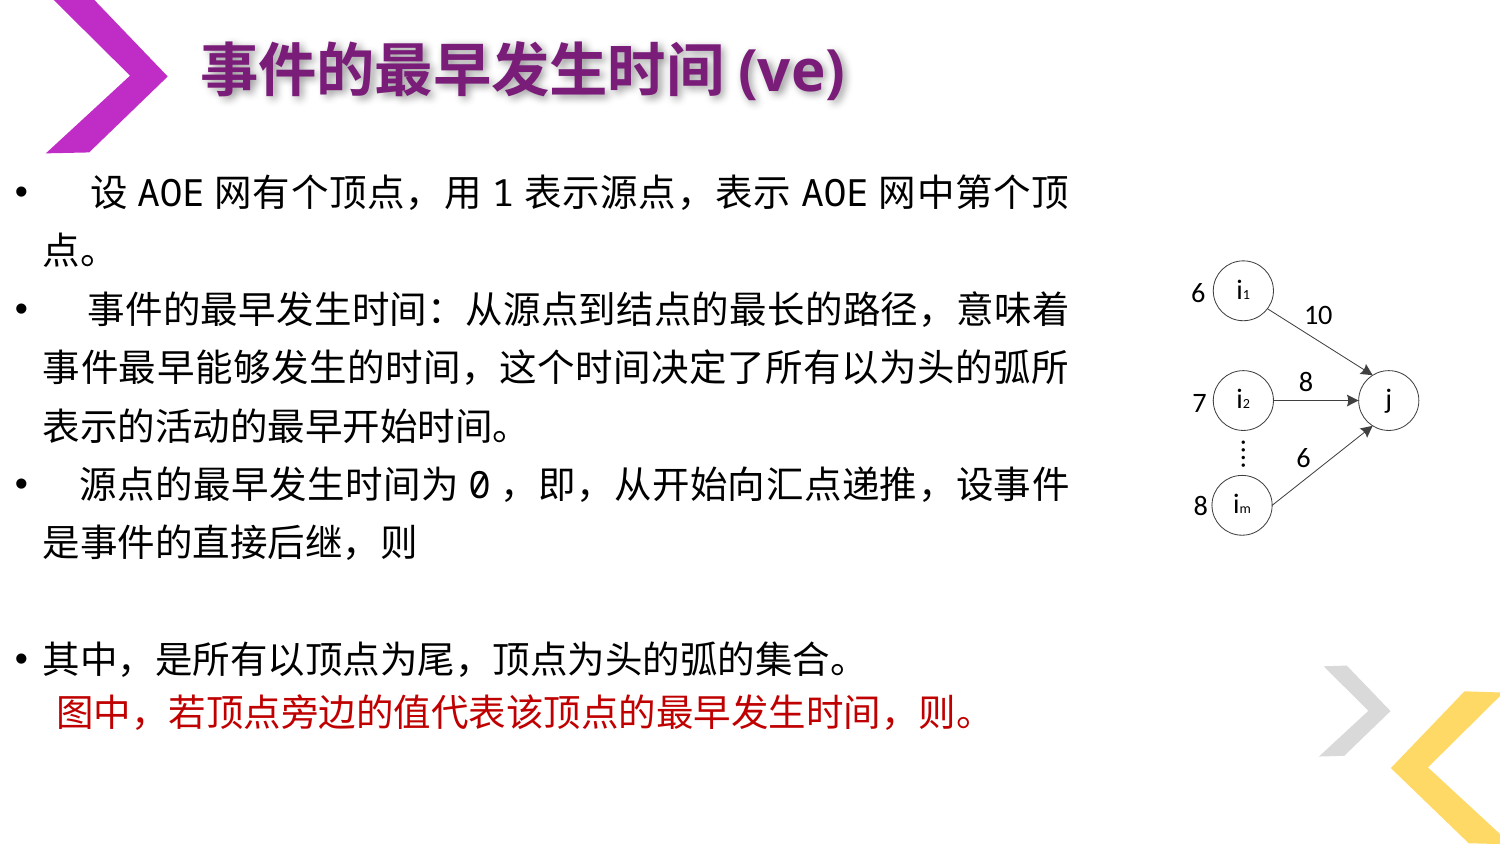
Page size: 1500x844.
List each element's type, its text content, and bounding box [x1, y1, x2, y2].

picture [1186, 256, 1424, 540]
list 事件的最早发生时间(ve) [188, 35, 1214, 111]
